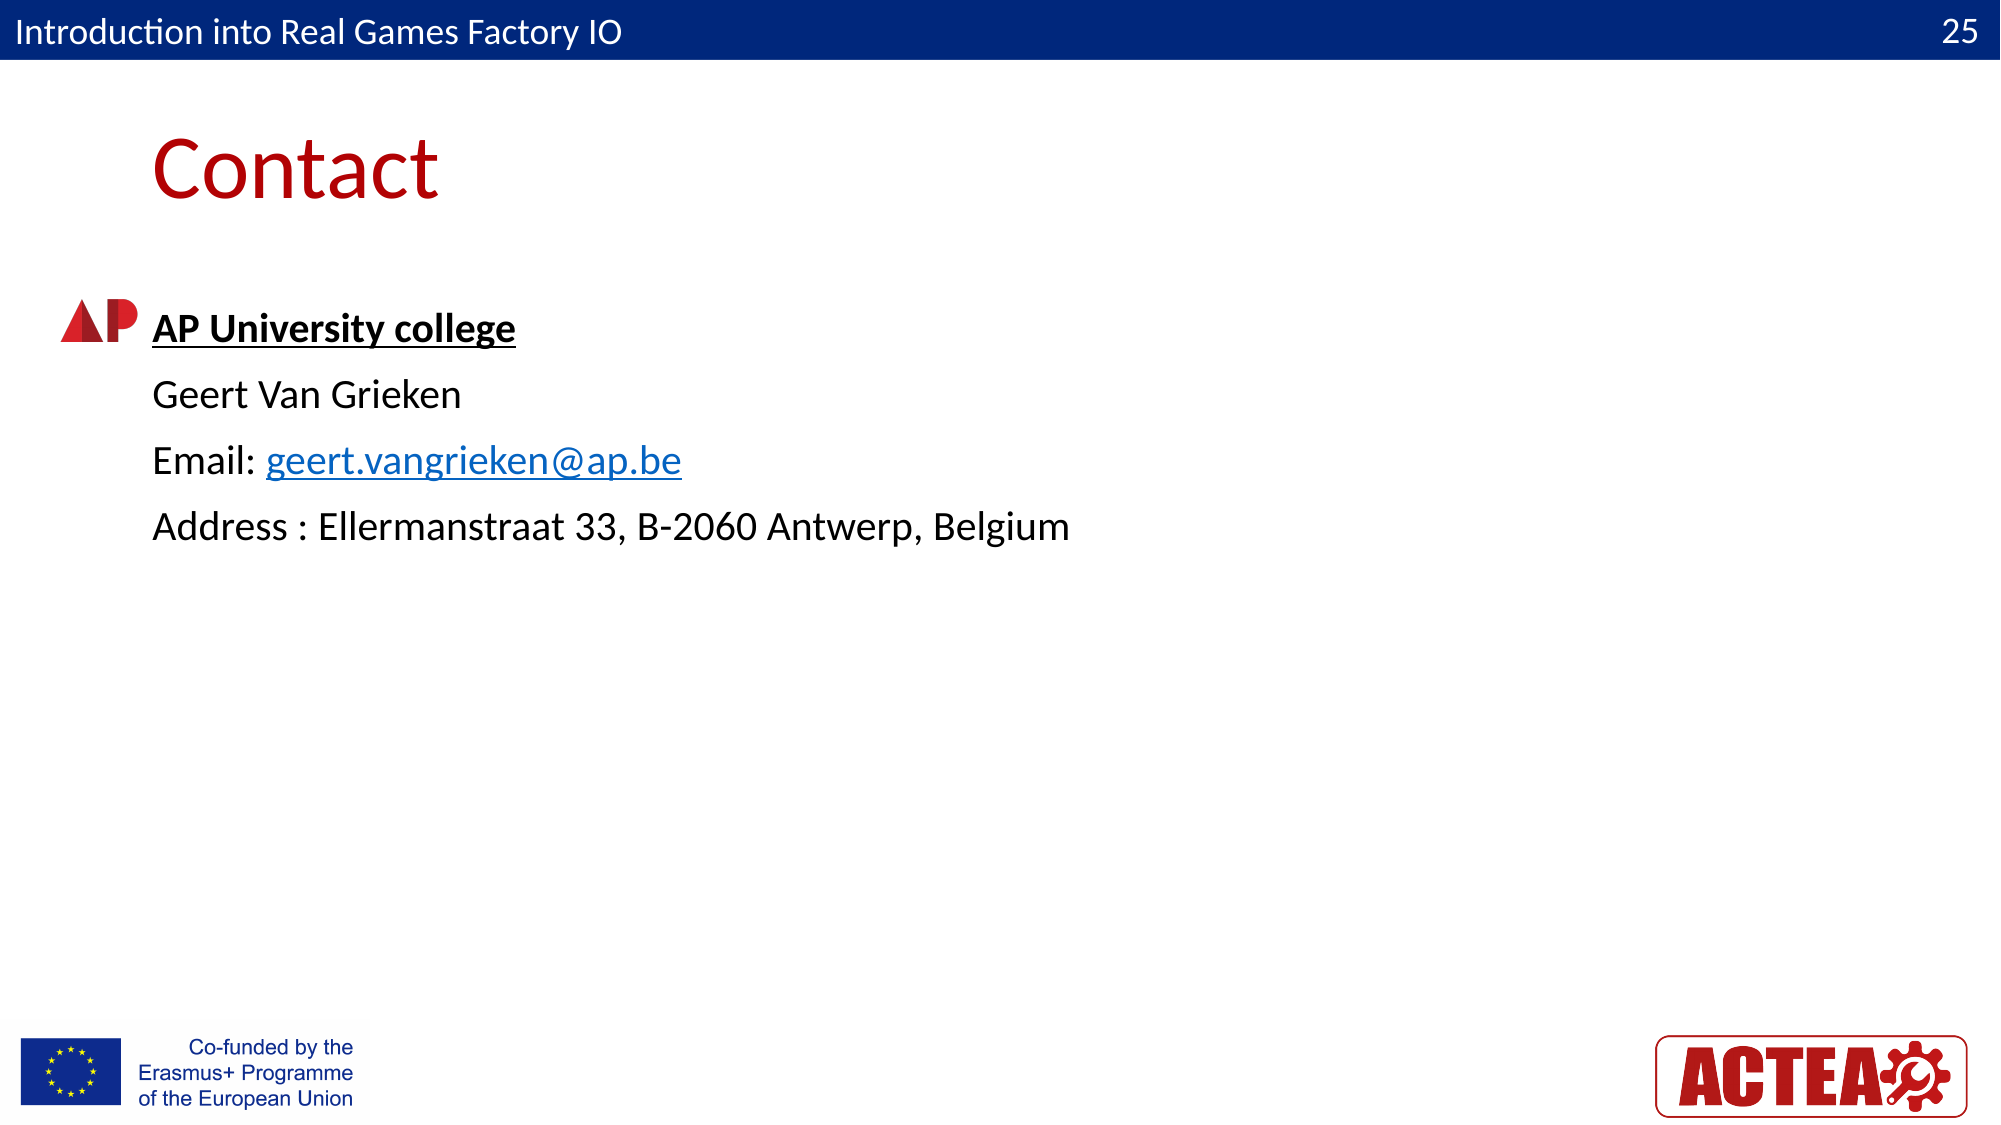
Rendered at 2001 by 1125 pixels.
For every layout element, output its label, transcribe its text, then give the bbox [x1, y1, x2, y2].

text_box Introduction into Real Games Factory IO [0, 0, 2000, 60]
picture [60, 299, 138, 343]
picture [0, 1019, 370, 1125]
title Contact [137, 59, 1863, 278]
text_box 25 [1878, 0, 1995, 59]
list AP University college Geert Van Grieken Email: geert.vangrieken@ap.be Address : Ellermanstraat 33, B-2060 Antwerp, Belgium [137, 299, 1863, 1014]
picture [1655, 1035, 1968, 1118]
